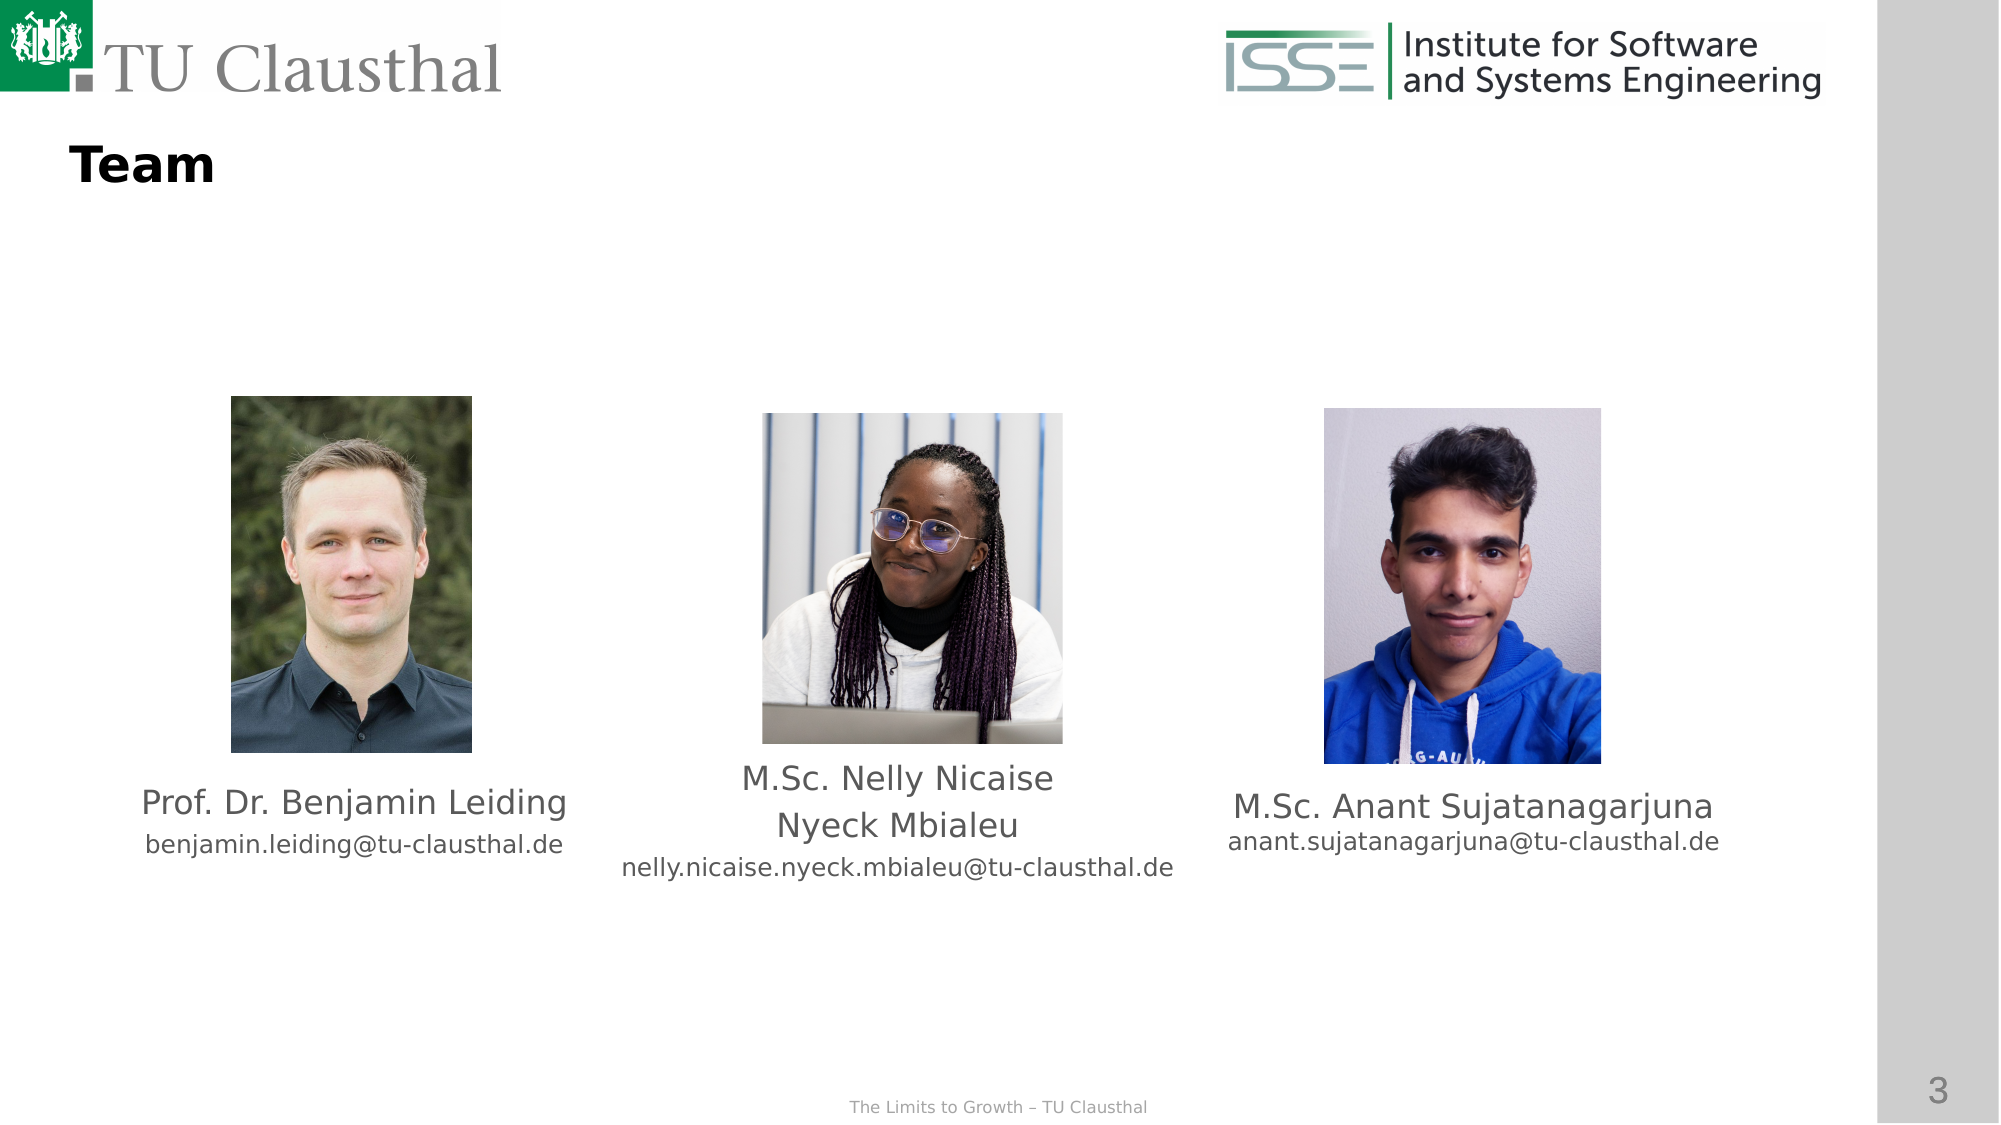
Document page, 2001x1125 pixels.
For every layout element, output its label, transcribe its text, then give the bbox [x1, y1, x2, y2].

text_box Team [54, 125, 1818, 207]
picture [0, 0, 501, 92]
picture [1218, 22, 1826, 106]
picture [1323, 408, 1602, 765]
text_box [56, 396, 653, 875]
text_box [600, 764, 1197, 875]
picture [762, 413, 1063, 745]
text_box M.Sc. Anant Sujatanagarjuna anant.sujatanagarjuna@tu-clausthal.de [1045, 764, 1902, 876]
